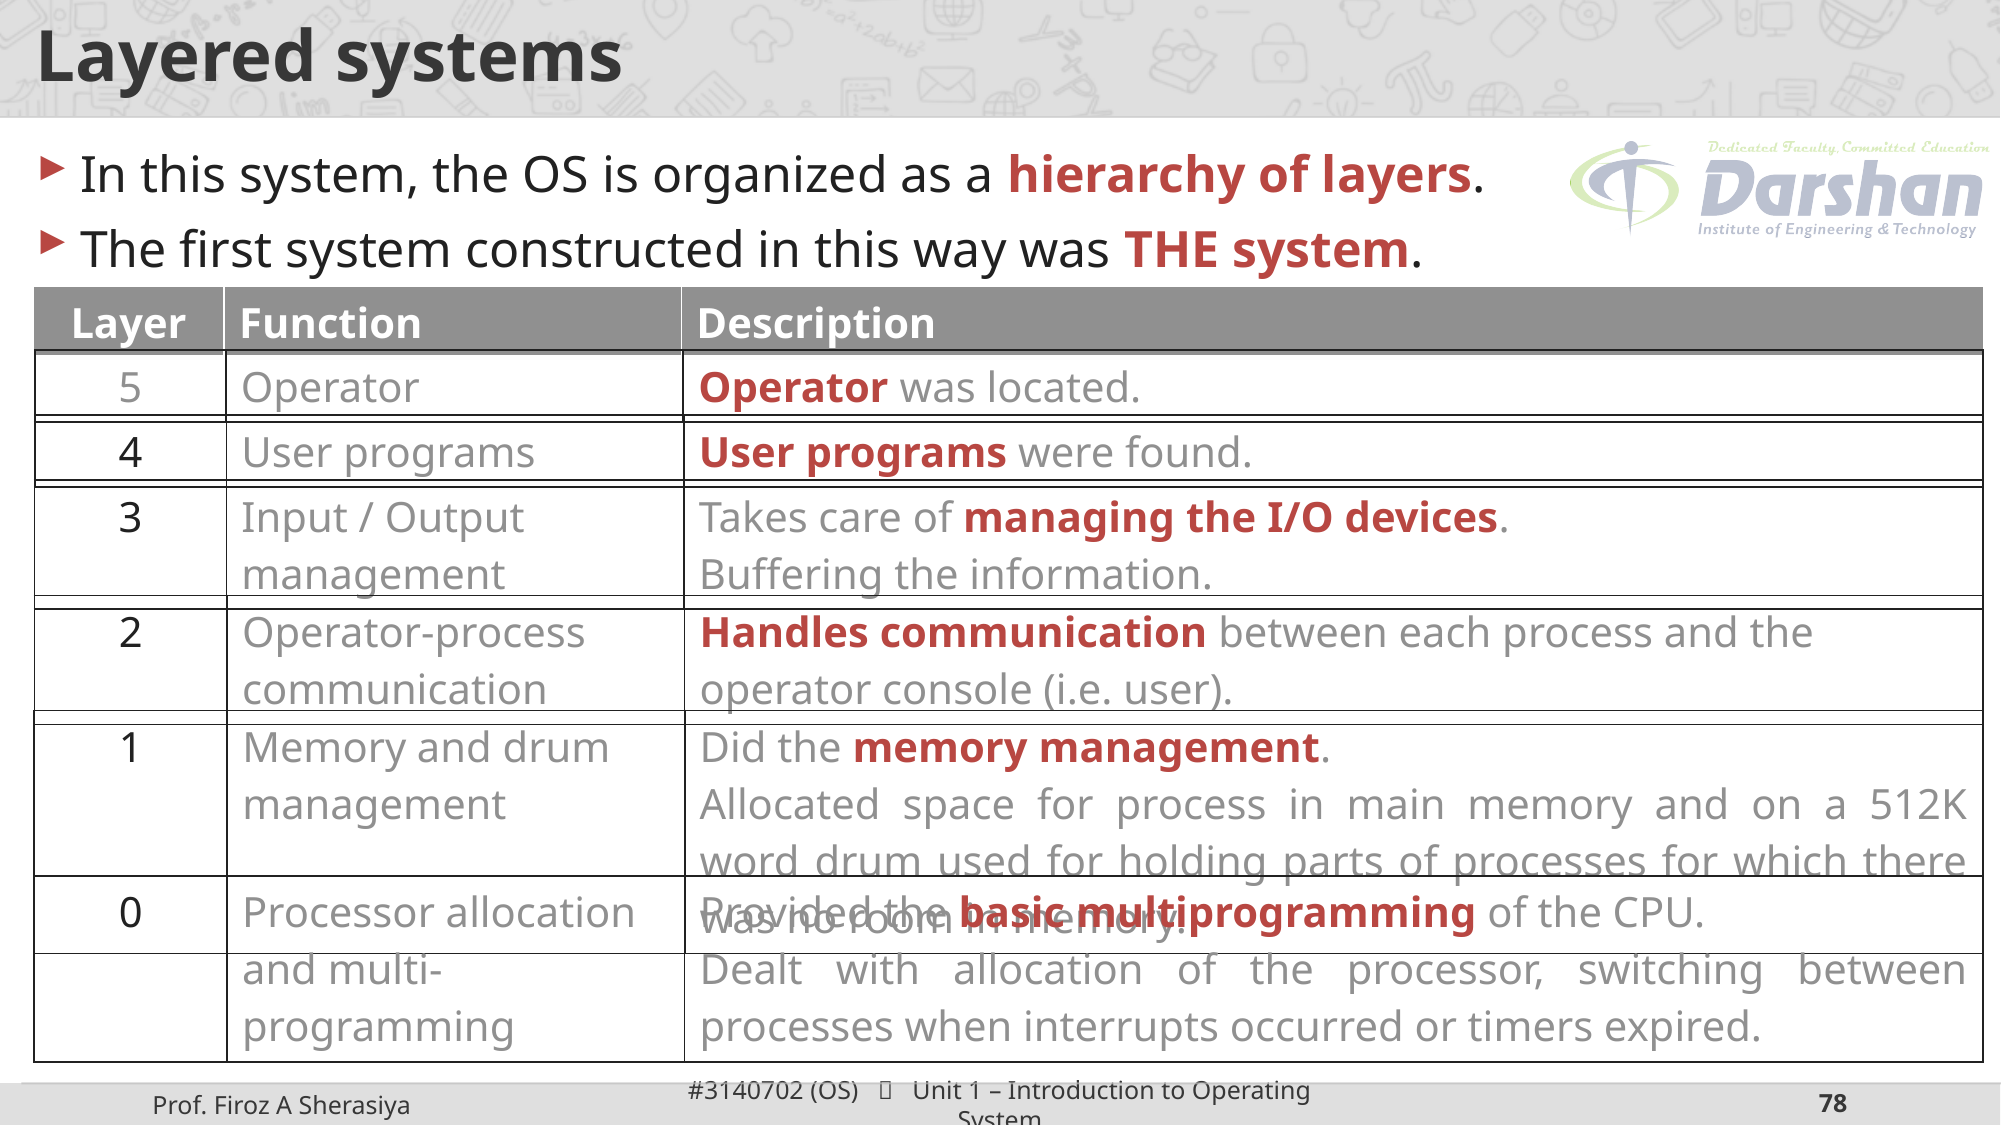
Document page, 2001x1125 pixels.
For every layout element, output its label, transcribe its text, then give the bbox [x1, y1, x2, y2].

table_header Handles communication between each process and the operator console (i.e. user). [685, 596, 1982, 710]
table_header Input / Output management [227, 481, 683, 595]
table_header 0 [35, 877, 226, 1061]
list In this system, the OS is organized as a hierarchy of layers. The first system constructed in this way was THE system. [21, 141, 1979, 1059]
table_header Description [682, 287, 1983, 349]
table_header Operator-process communication [228, 596, 684, 710]
table_header 5 [36, 351, 225, 414]
table_header Operator [227, 351, 682, 414]
table_header 2 [35, 596, 226, 710]
table_header Memory and drum management [228, 711, 684, 875]
table_header Operator was located. [684, 351, 1982, 414]
table_header User programs [227, 416, 683, 479]
table_header 4 [36, 416, 226, 479]
table_header Layer [34, 287, 223, 349]
table_header Processor allocation and multi-programming [228, 877, 684, 1061]
table_header 3 [35, 481, 226, 595]
table_header 1 [35, 711, 226, 875]
table_header User programs were found. [685, 416, 1982, 479]
table_header Provided the basic multiprogramming of the CPU. Dealt with allocation of the processor, switching between processes when interrupts occurred or timers expired. [685, 877, 1982, 1061]
table_header Takes care of managing the I/O devices. Buffering the information. [685, 481, 1982, 595]
table_header Did the memory management. Allocated space for process in main memory and on a 512K word drum used for holding parts of processes for which there was no room in memory. [686, 711, 1982, 875]
table_header Function [225, 287, 681, 349]
title Layered systems [0, 0, 2000, 117]
